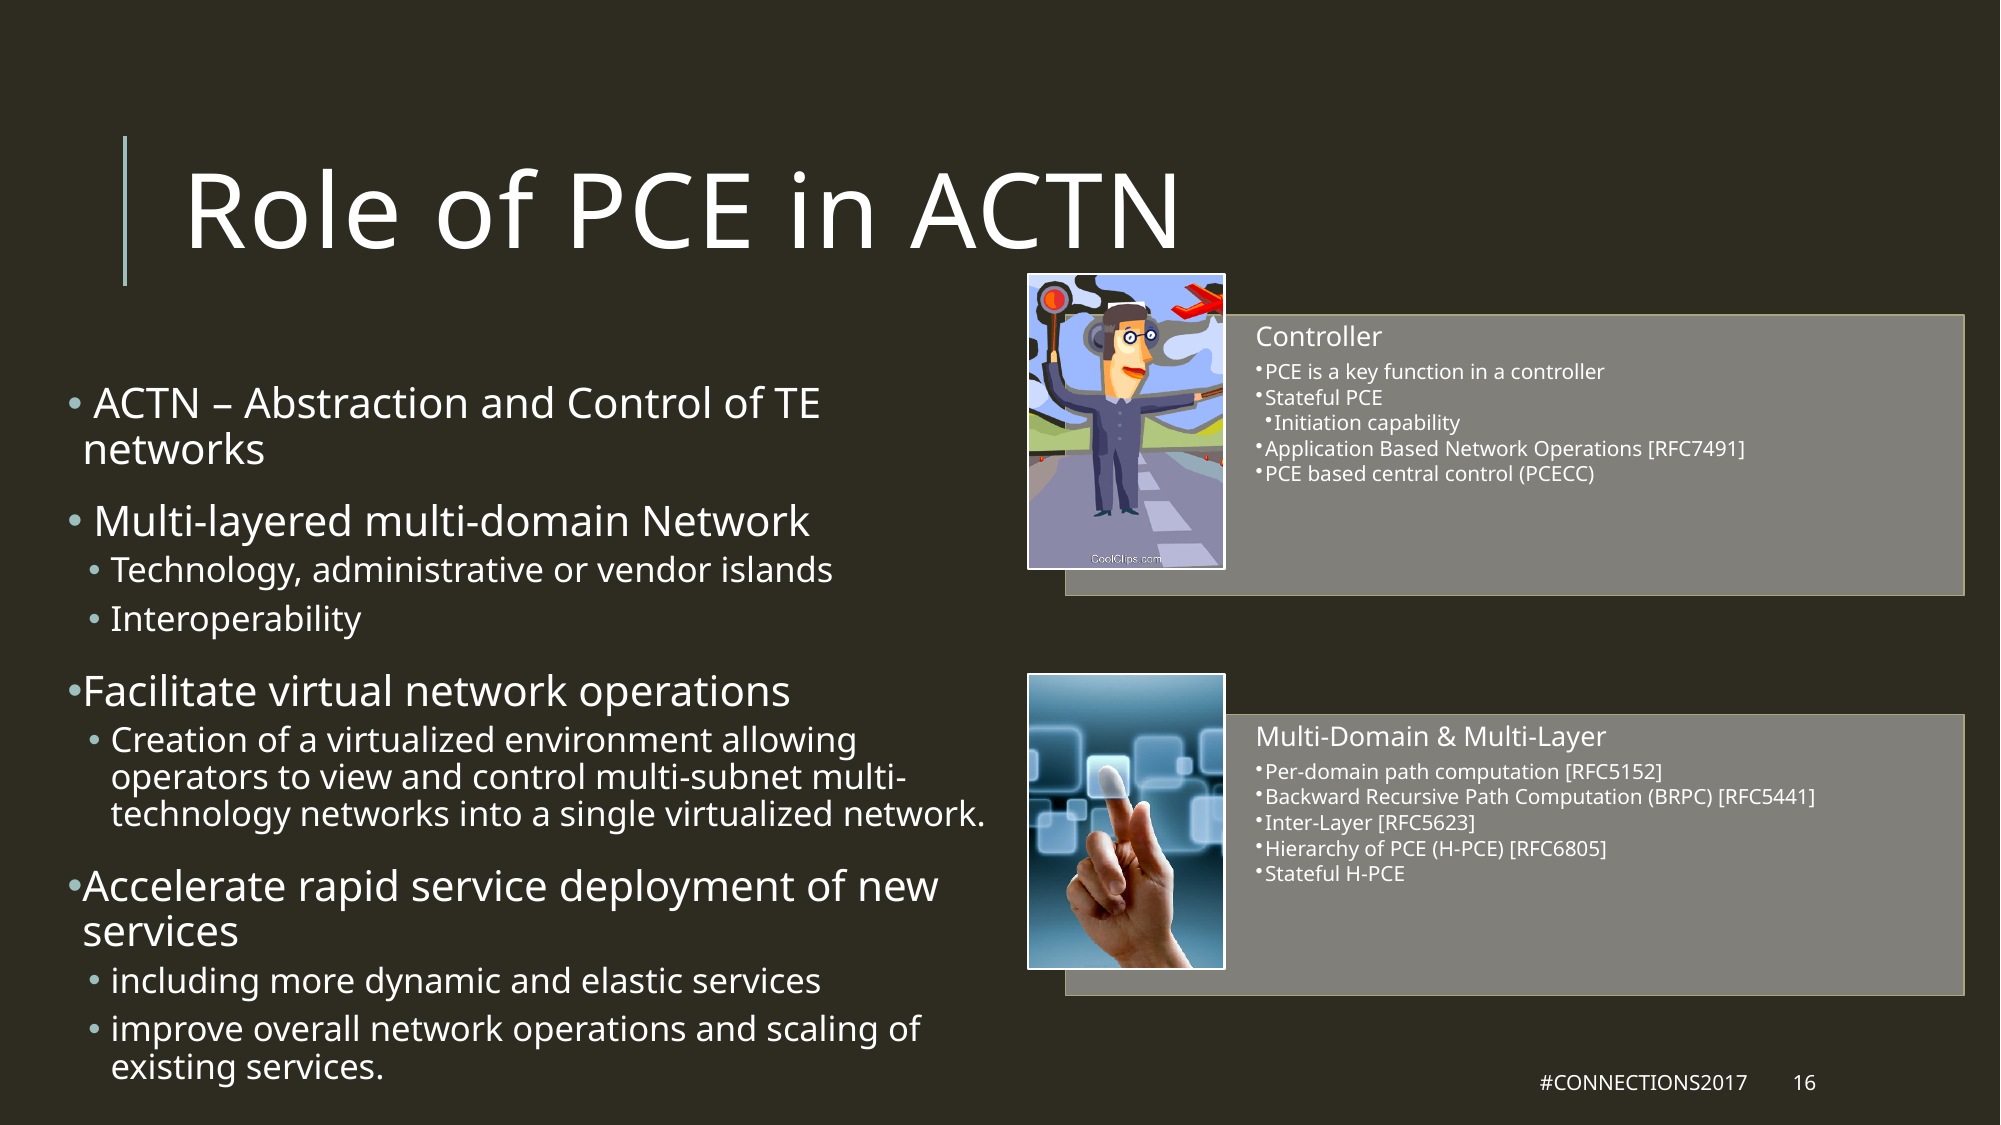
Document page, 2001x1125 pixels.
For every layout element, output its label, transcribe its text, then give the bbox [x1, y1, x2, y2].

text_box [1027, 242, 1965, 1027]
footer #Connections2017 [794, 1061, 1763, 1107]
list ACTN – Abstraction and Control of TE networks Multi-layered multi-domain Network Technology, administrative or vendor islands Interoperability Facilitate virtual network operations Creation of a virtualized environment allowing operators to view and control multi-subnet multi-technology networks into a single virtualized network. Accelerate rapid service deployment of new services including more dynamic and elastic services improve overall network operations and scaling of existing services. [60, 375, 1013, 1107]
slide_number 16 [1777, 1061, 1938, 1107]
title Role of PCE in ACTN [168, 96, 1763, 342]
